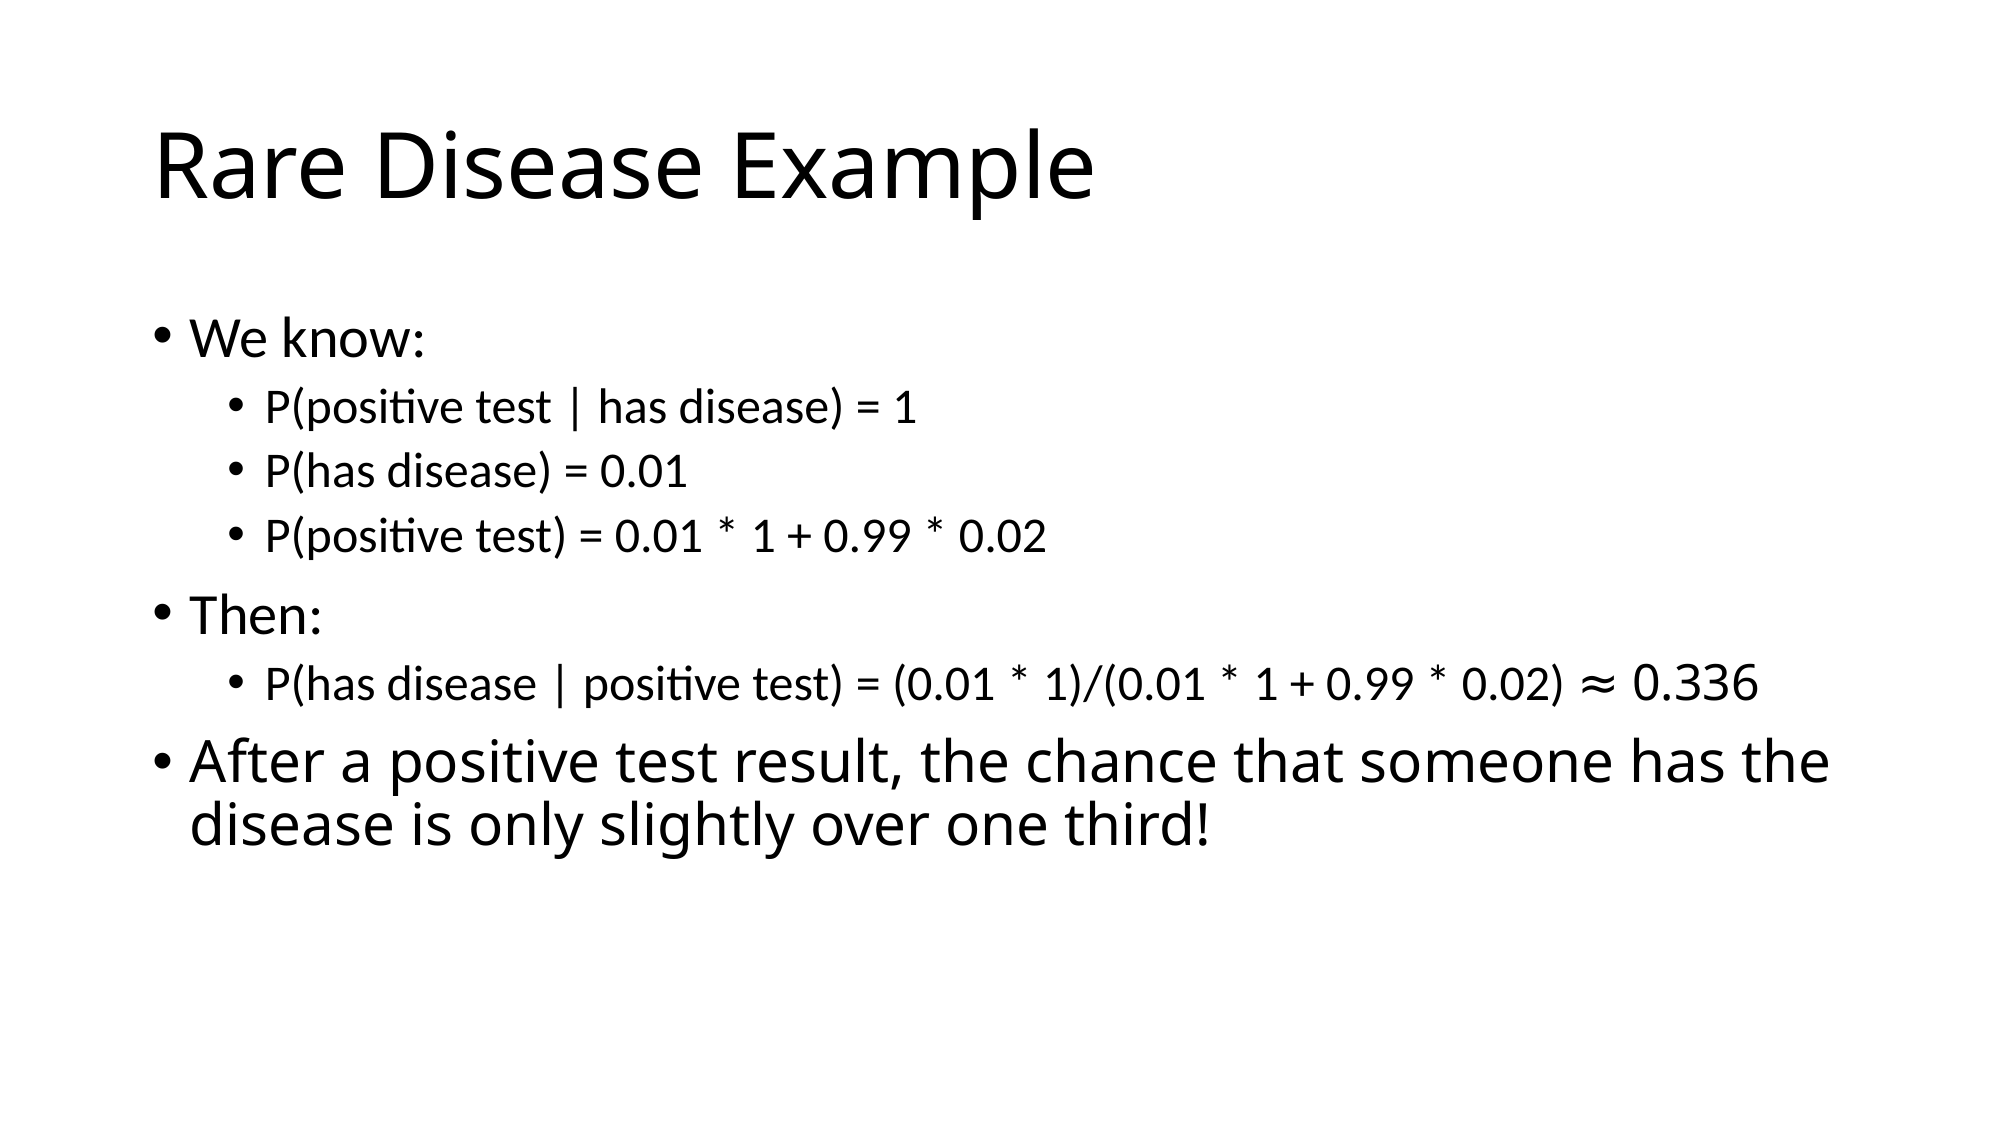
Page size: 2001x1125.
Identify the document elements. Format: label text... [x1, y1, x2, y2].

title Rare Disease Example [137, 59, 1863, 278]
list We know: P(positive test | has disease) = 1 P(has disease) = 0.01 P(positive test) = 0.01 * 1 + 0.99 * 0.02 Then: P(has disease | positive test) = (0.01 * 1)/(0.01 * 1 + 0.99 * 0.02) ≈ 0.336 After a positive test result, the chance that someone has the disease is only slightly over one third! [137, 299, 1863, 1014]
